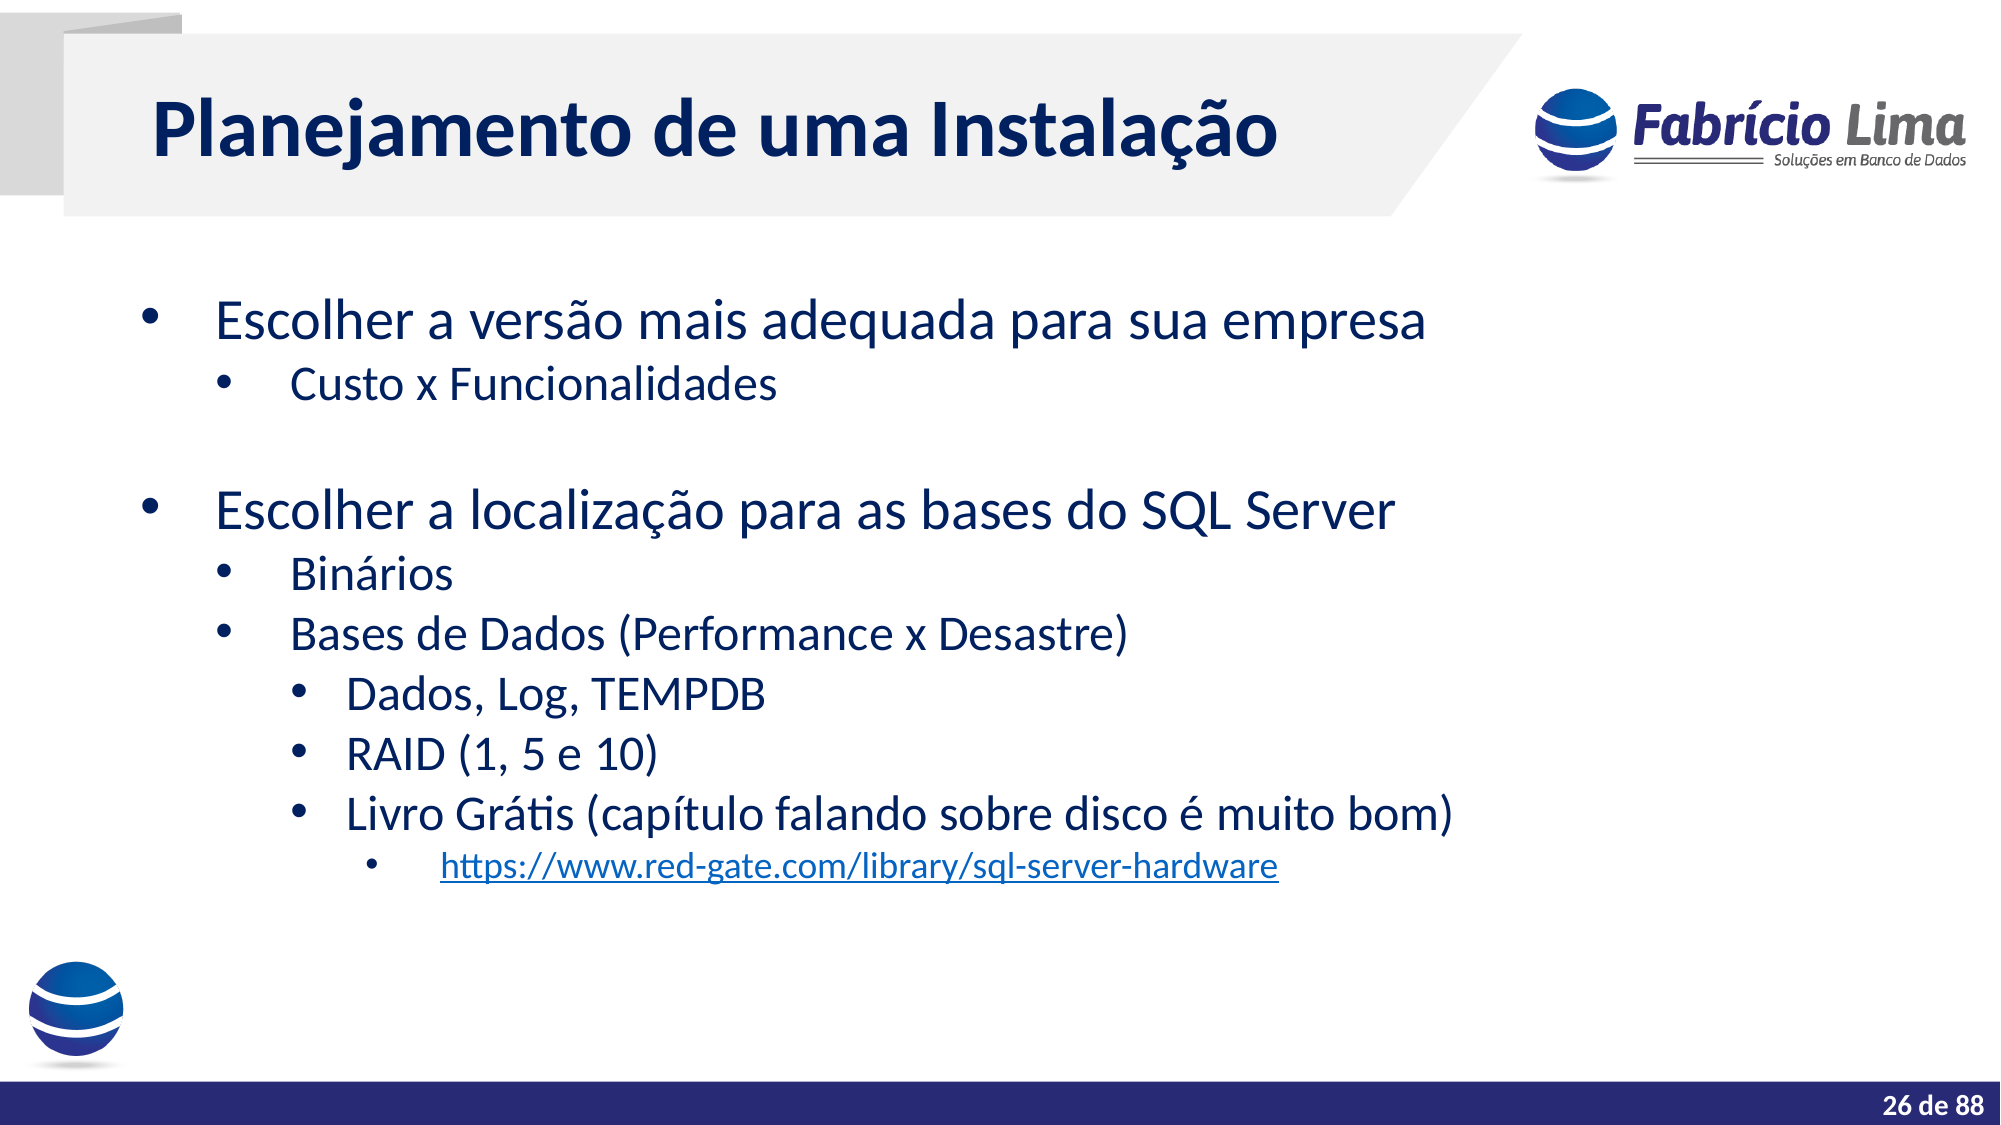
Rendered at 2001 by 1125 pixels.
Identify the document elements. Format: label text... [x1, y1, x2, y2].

text_box Planejamento de uma Instalação [62, 60, 1390, 187]
picture [1501, 42, 1997, 217]
picture [14, 951, 137, 1082]
text_box Escolher a versão mais adequada para sua empresa Custo x Funcionalidades Escolher a localização para as bases do SQL Server Binários Bases de Dados (Performance x Desastre) Dados, Log, TEMPDB RAID (1, 5 e 10) Livro Grátis (capítulo falando sobre disco é muito bom) https://www.red-gate.com/library/sql-server-hardware [125, 203, 1974, 1014]
slide_number 26 de 88 [1718, 1083, 2000, 1125]
